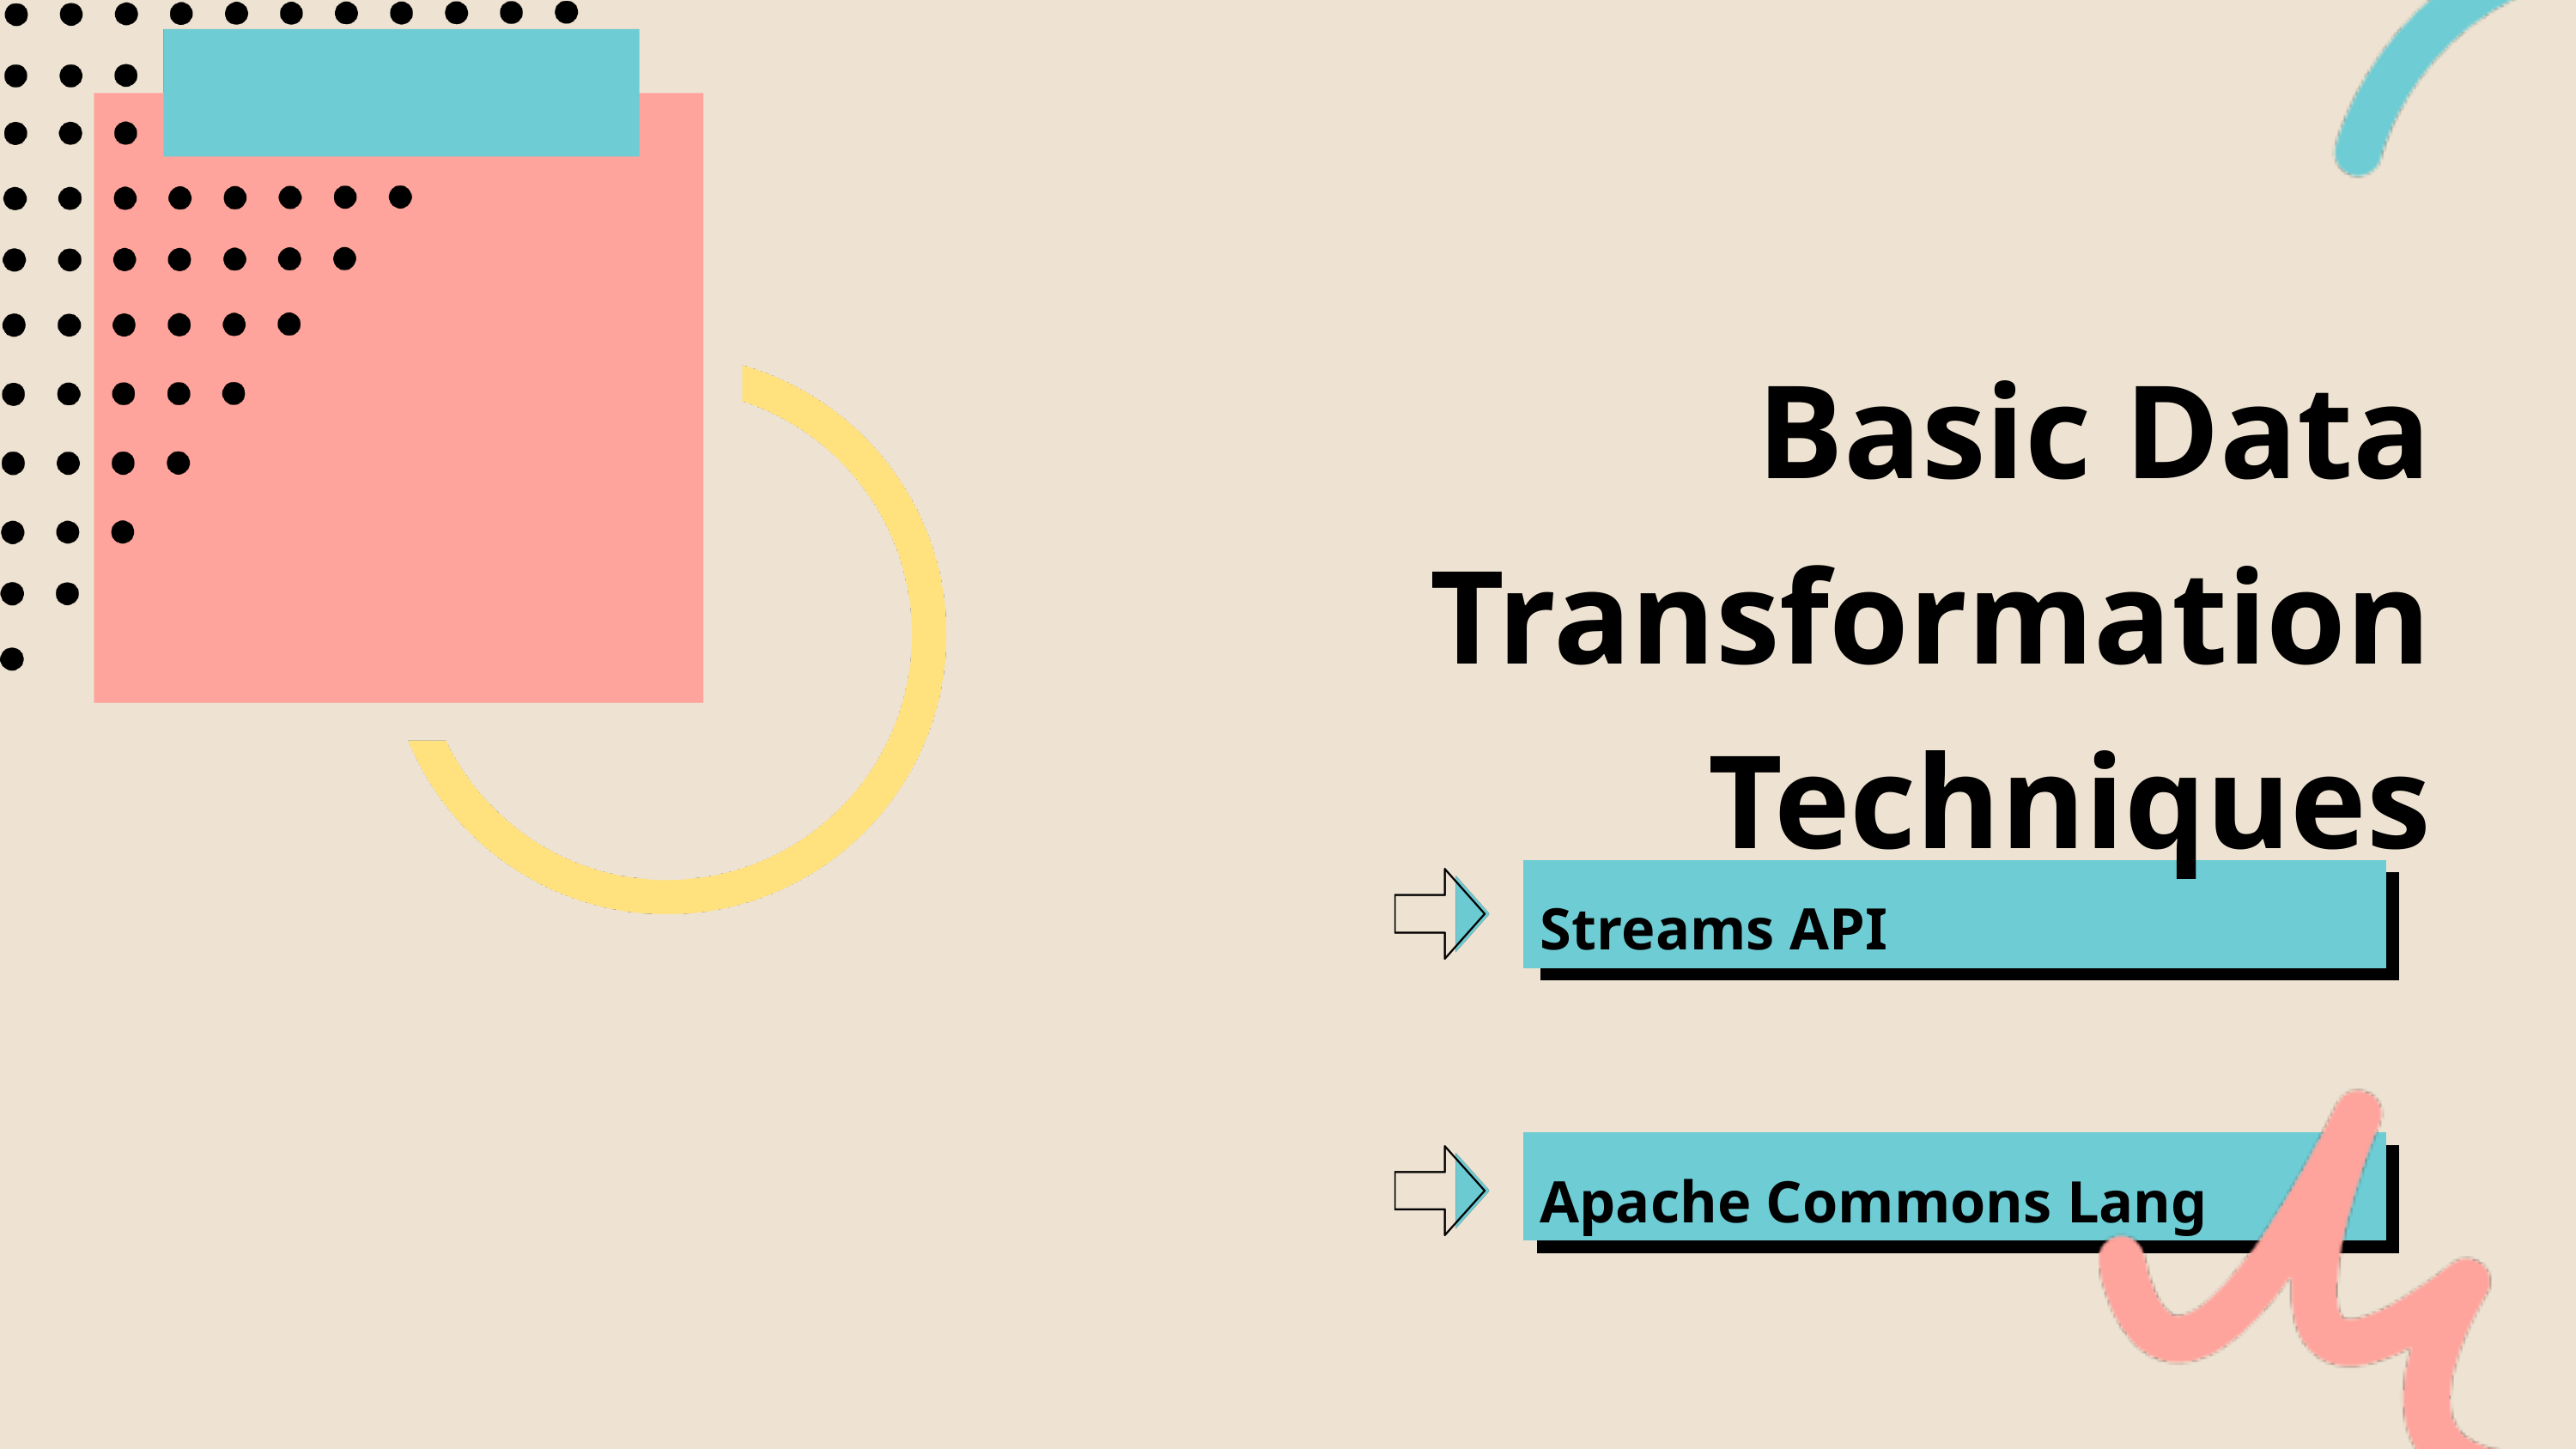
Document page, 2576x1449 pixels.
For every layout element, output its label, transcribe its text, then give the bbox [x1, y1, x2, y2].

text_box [1540, 821, 2400, 981]
text_box [0, 0, 947, 914]
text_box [1536, 1094, 2400, 1254]
text_box [1394, 875, 1490, 960]
text_box Basic Data Transformation Techniques [987, 318, 2432, 875]
text_box [1394, 1145, 1490, 1236]
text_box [1522, 809, 2386, 969]
text_box [2098, 1088, 2576, 1449]
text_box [1522, 1081, 2386, 1241]
text_box [2328, 0, 2576, 181]
